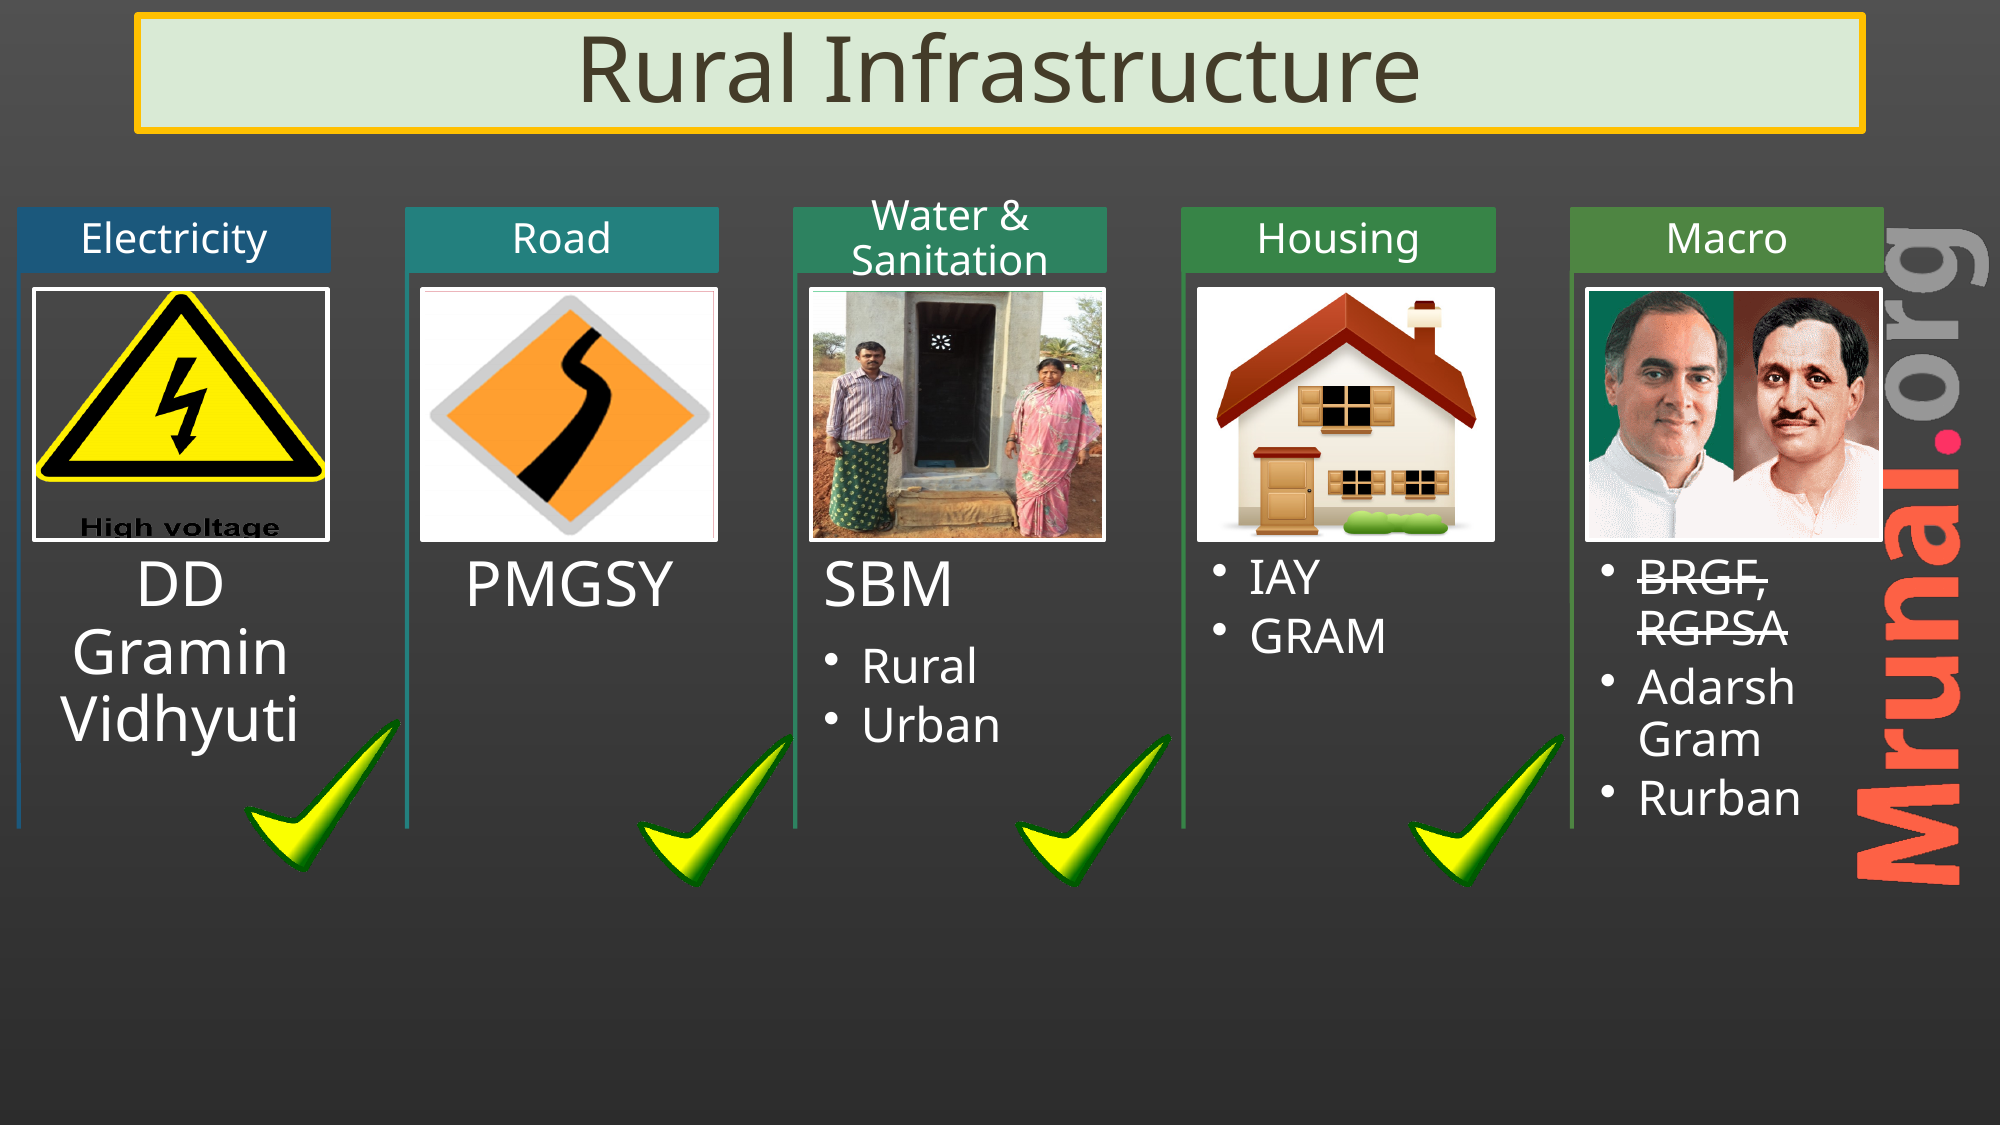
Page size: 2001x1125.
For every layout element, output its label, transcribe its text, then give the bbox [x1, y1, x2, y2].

picture [244, 719, 402, 872]
picture [1832, 223, 2000, 894]
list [18, 149, 1883, 888]
picture [1015, 734, 1173, 887]
picture [1408, 734, 1566, 887]
picture [637, 734, 795, 887]
title Rural Infrastructure [134, 12, 1866, 134]
